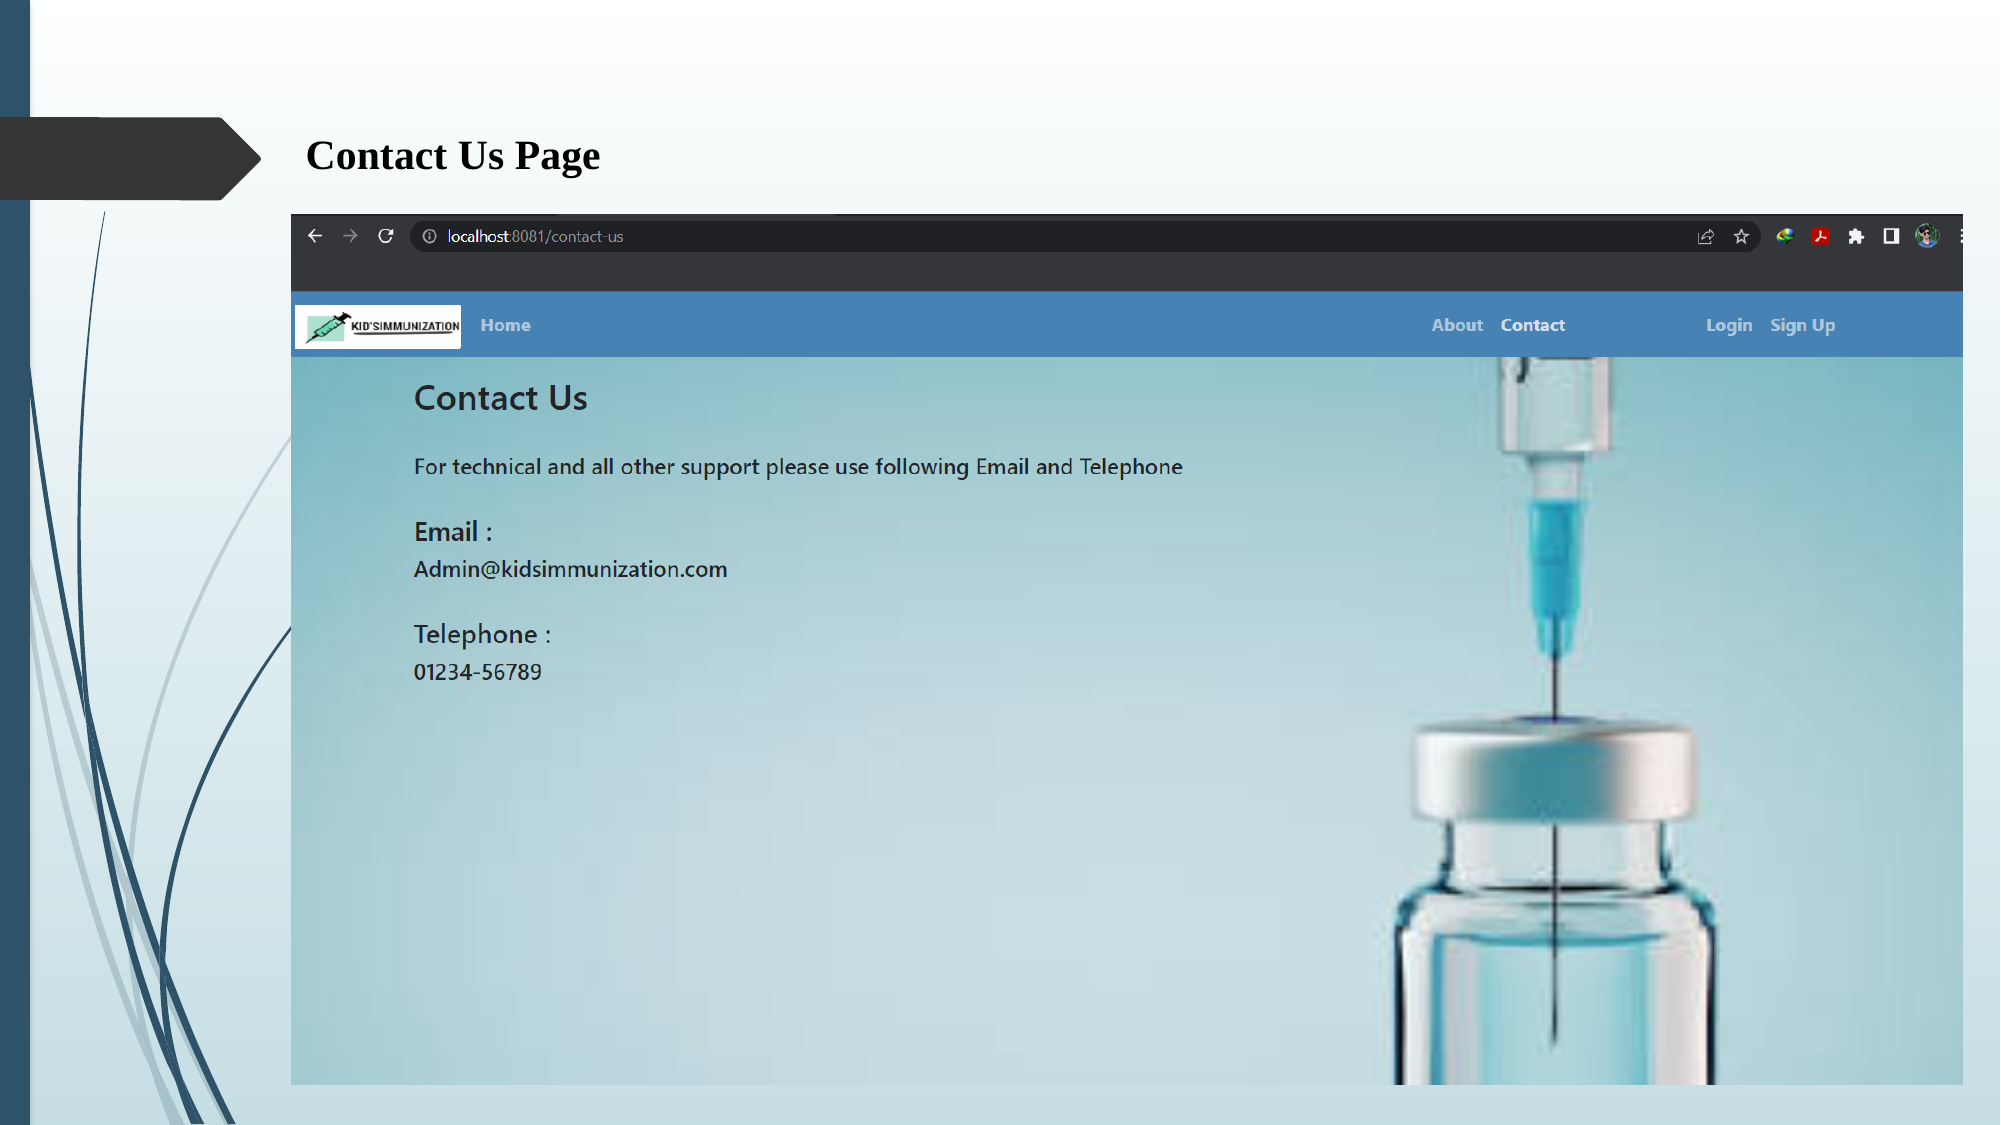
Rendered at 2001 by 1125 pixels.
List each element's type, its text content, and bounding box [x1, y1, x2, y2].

text_box Contact Us Page [290, 120, 651, 185]
picture [290, 214, 1963, 1085]
